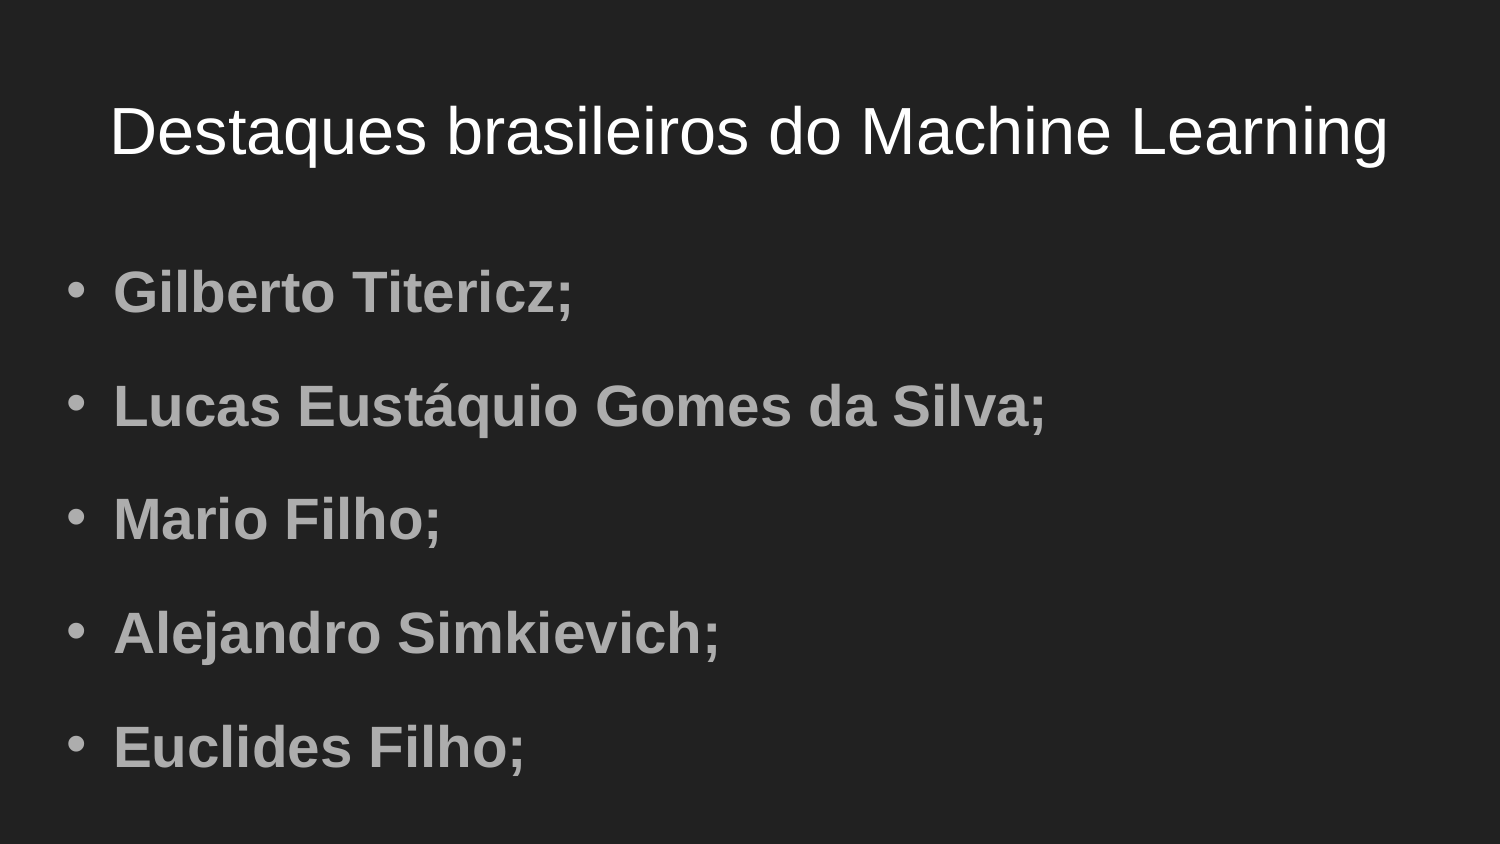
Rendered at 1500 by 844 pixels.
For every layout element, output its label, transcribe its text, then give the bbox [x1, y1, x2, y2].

title Destaques brasileiros do Machine Learning [51, 72, 1449, 167]
list Gilberto Titericz; Lucas Eustáquio Gomes da Silva; Mario Filho; Alejandro Simkievich; Euclides Filho; [51, 228, 1449, 789]
